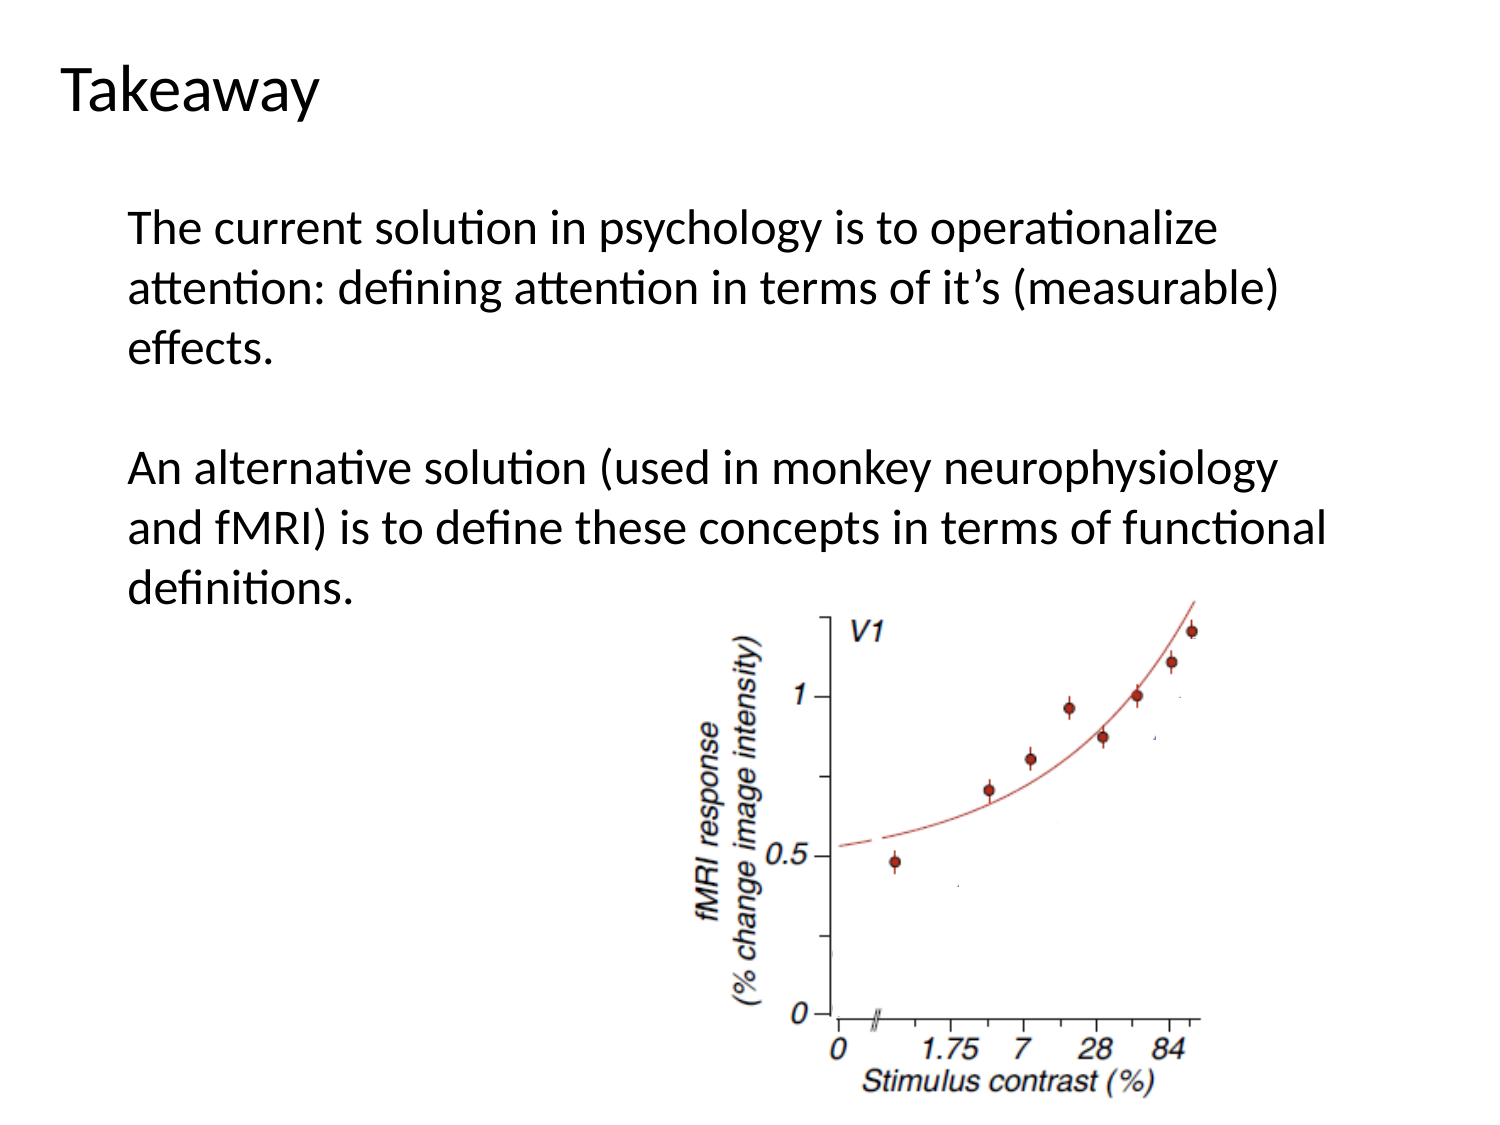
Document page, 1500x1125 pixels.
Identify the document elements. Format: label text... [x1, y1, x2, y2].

text_box The current solution in psychology is to operationalize attention: defining attention in terms of it’s (measurable) effects. An alternative solution (used in monkey neurophysiology and fMRI) is to define these concepts in terms of functional definitions. [112, 187, 1375, 743]
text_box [662, 559, 1270, 1118]
text_box Takeaway [45, 37, 336, 133]
